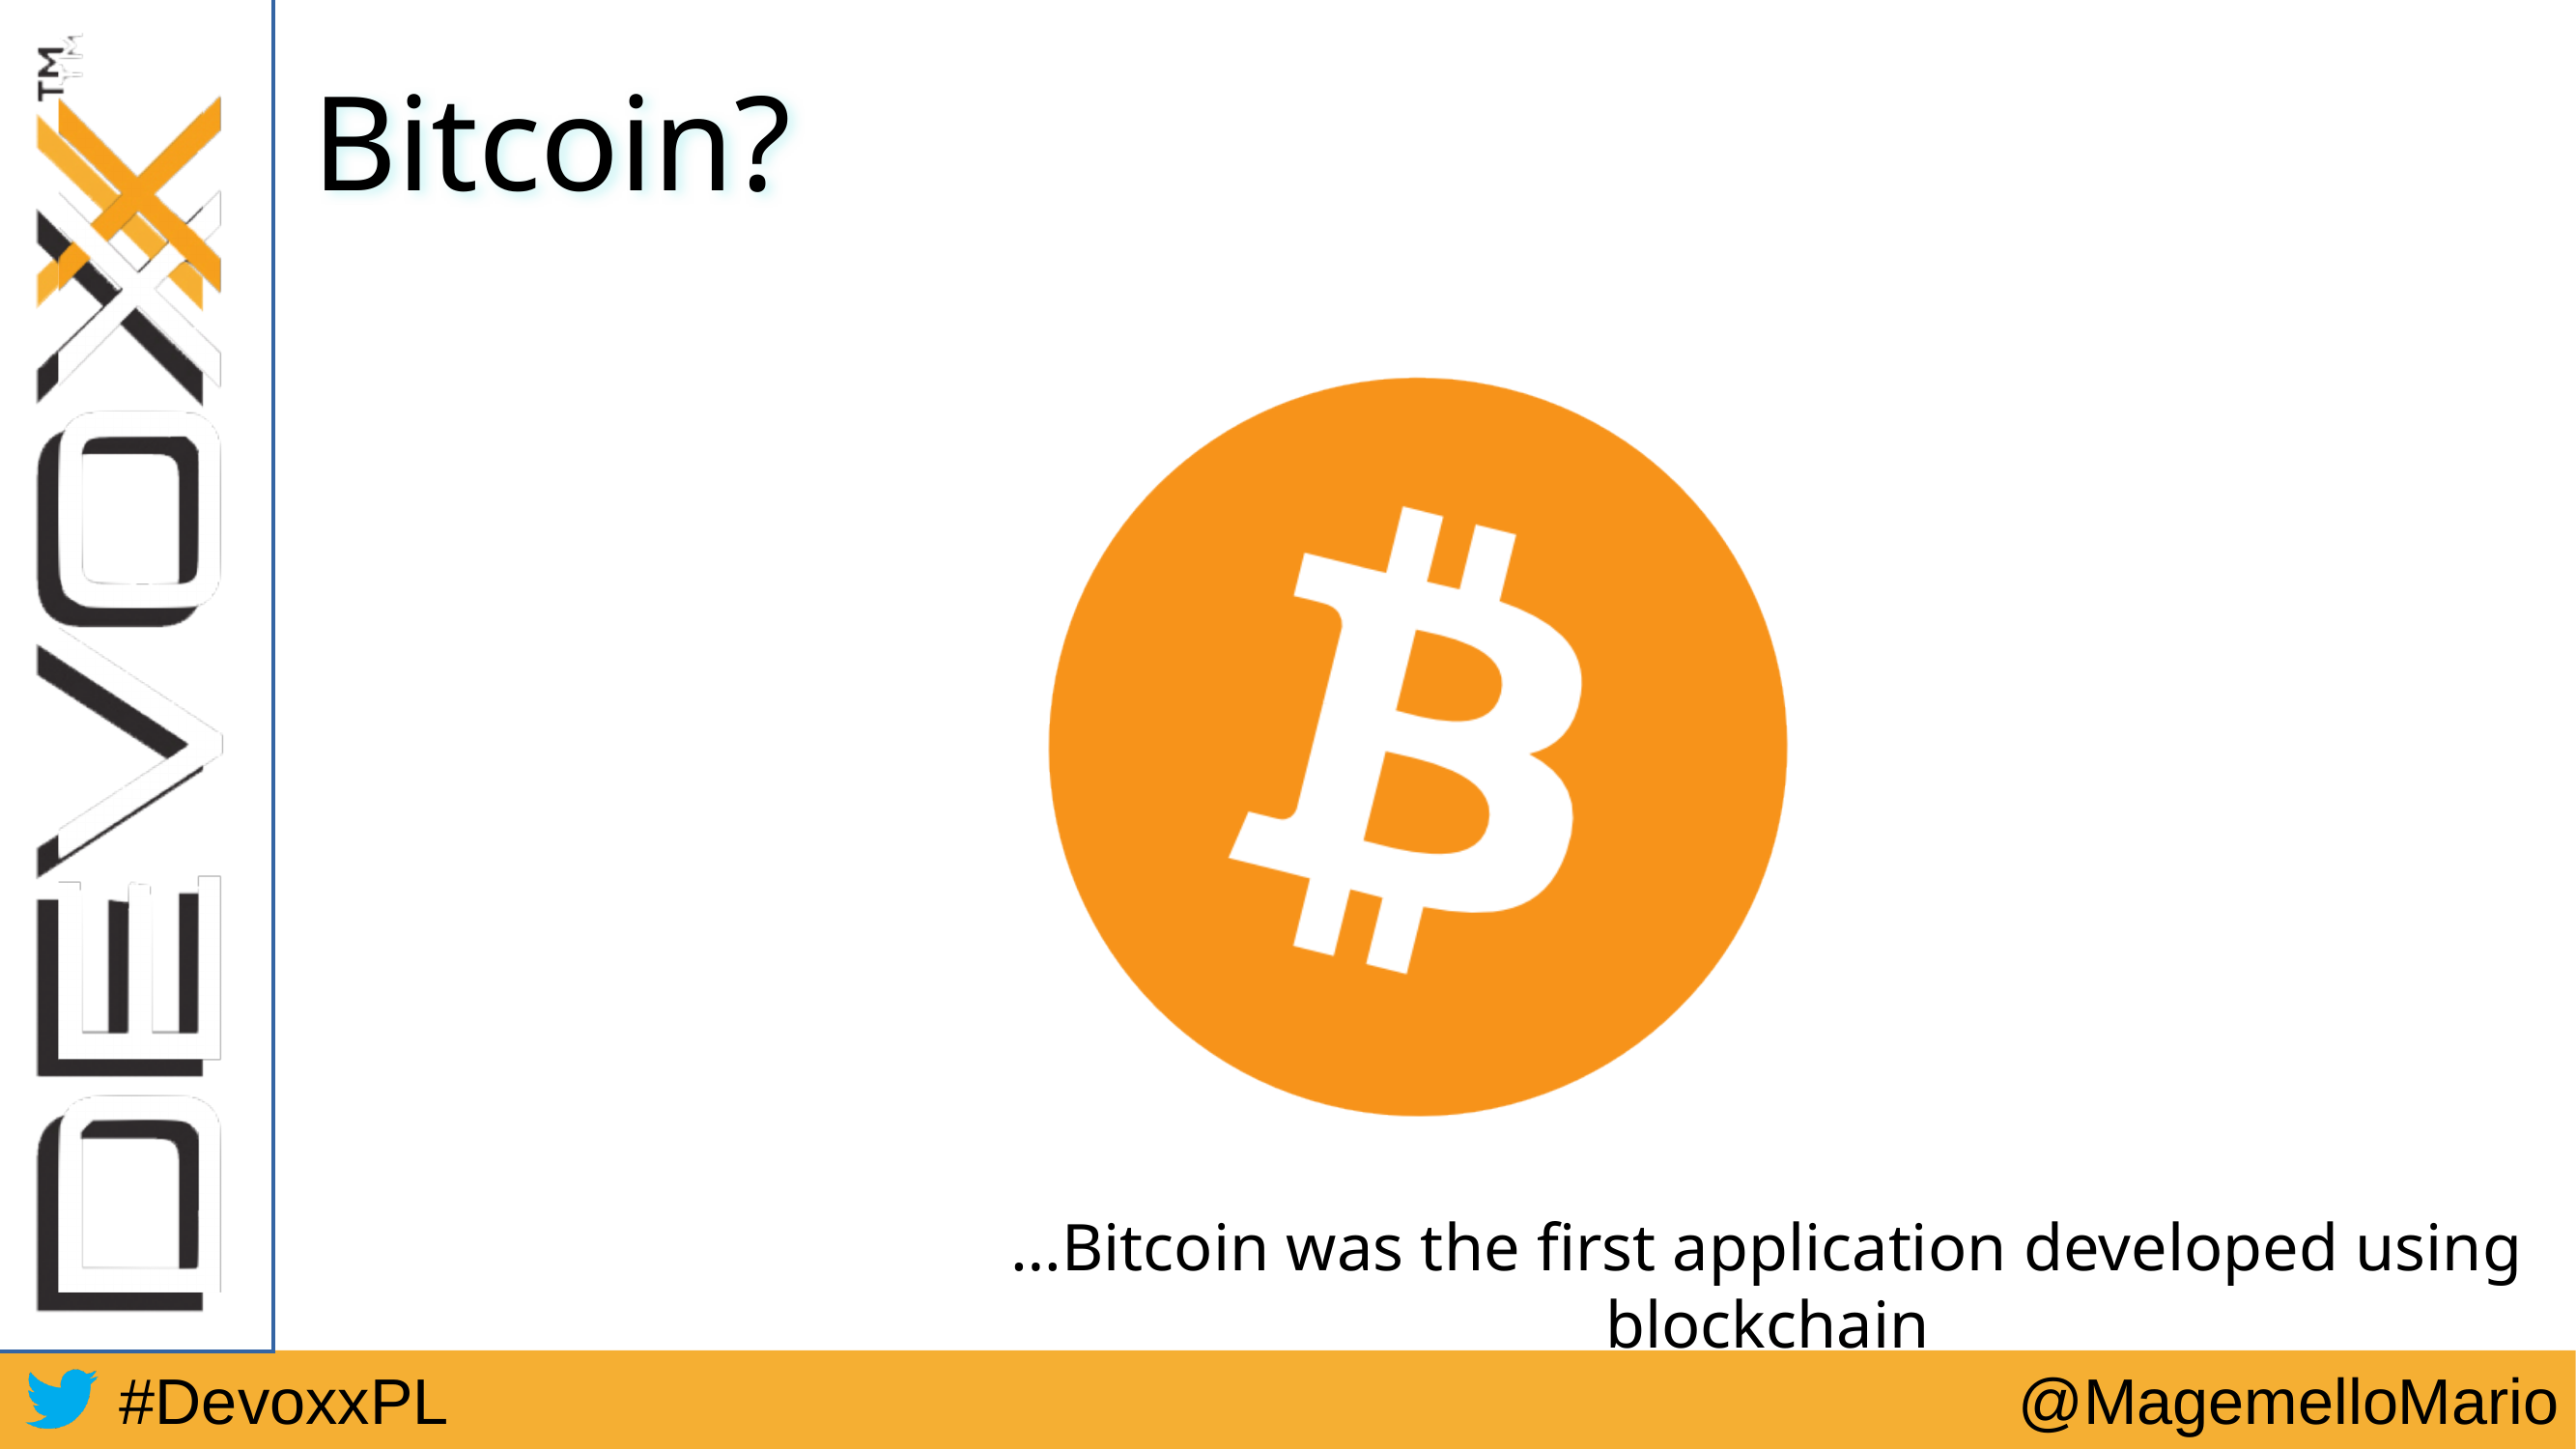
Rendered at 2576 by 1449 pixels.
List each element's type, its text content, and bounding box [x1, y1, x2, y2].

text_box …Bitcoin was the first application developed using blockchain [901, 1198, 2576, 1369]
title Bitcoin? [311, 19, 2522, 259]
picture [0, 1353, 123, 1449]
picture [0, 39, 220, 1350]
picture [59, 34, 223, 1292]
picture [1038, 369, 1795, 1125]
